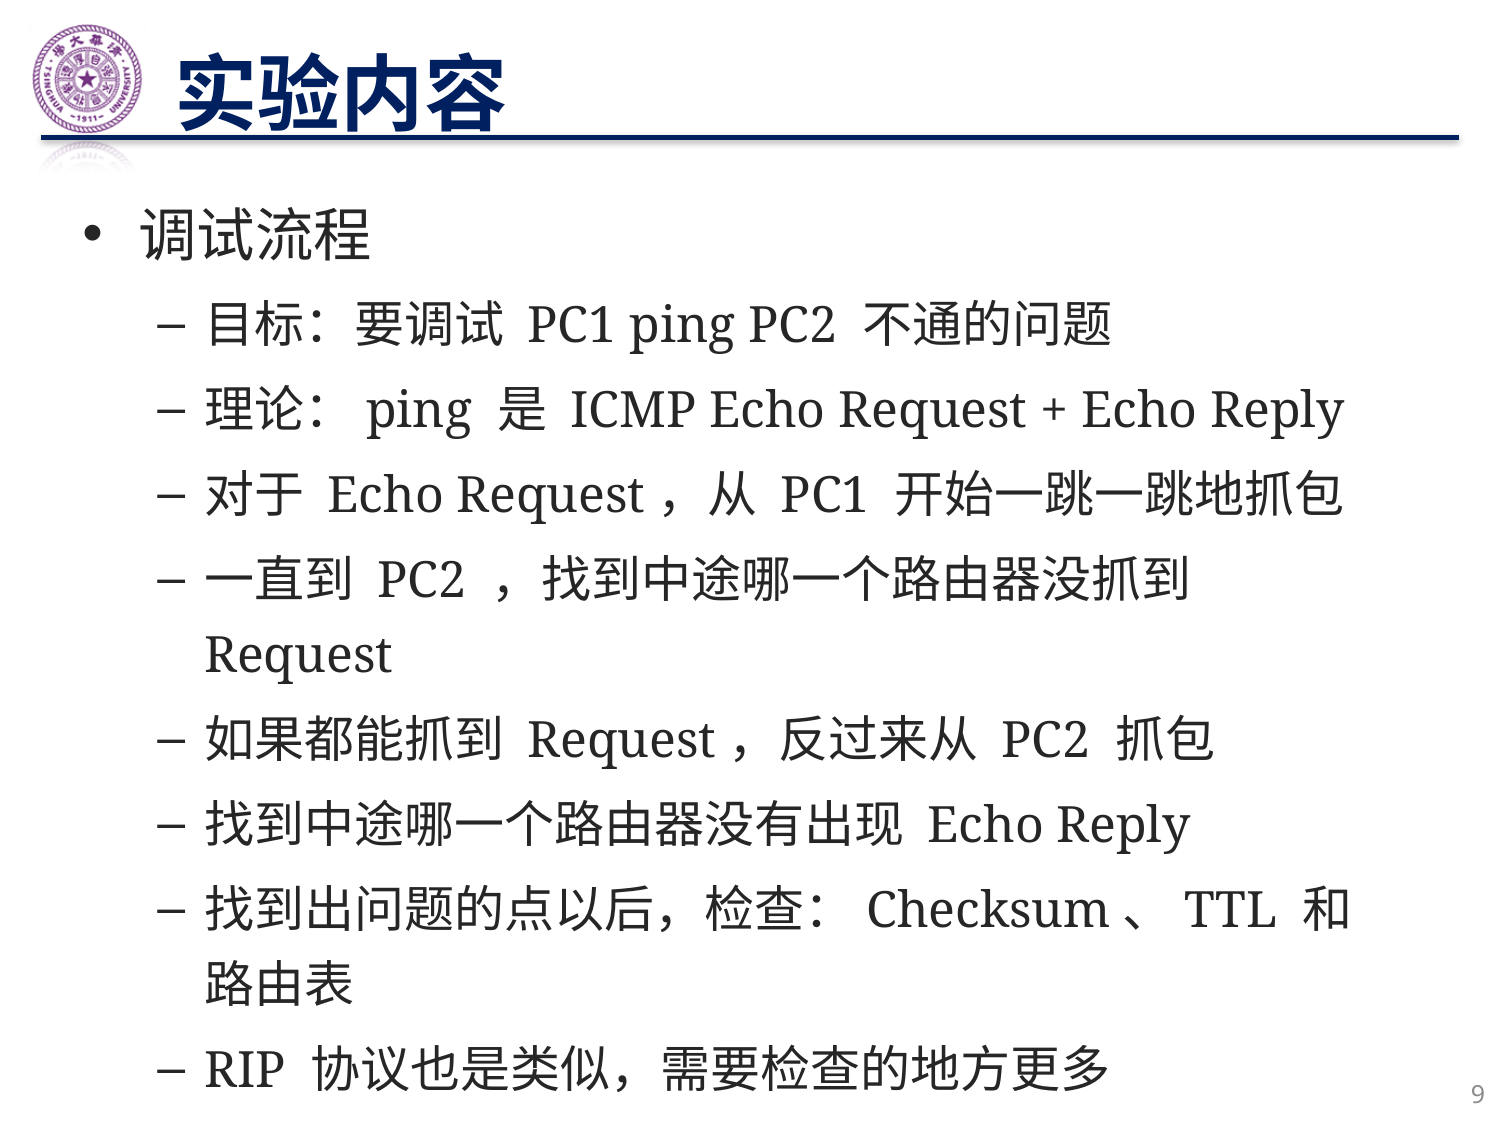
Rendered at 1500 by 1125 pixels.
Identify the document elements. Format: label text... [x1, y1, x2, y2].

list 调试流程 目标：要调试 PC1 ping PC2 不通的问题 理论：ping 是 ICMP Echo Request + Echo Reply 对于 Echo Request，从 PC1 开始一跳一跳地抓包 一直到 PC2 ，找到中途哪一个路由器没抓到 Request 如果都能抓到 Request，反过来从 PC2 抓包 找到中途哪一个路由器没有出现 Echo Reply 找到出问题的点以后，检查：Checksum、TTL 和路由表 RIP 协议也是类似，需要检查的地方更多 见实验文档附录 [67, 172, 1418, 1083]
picture [29, 22, 160, 256]
slide_number 9 [1149, 1065, 1500, 1125]
title 实验内容 [159, 7, 1398, 126]
